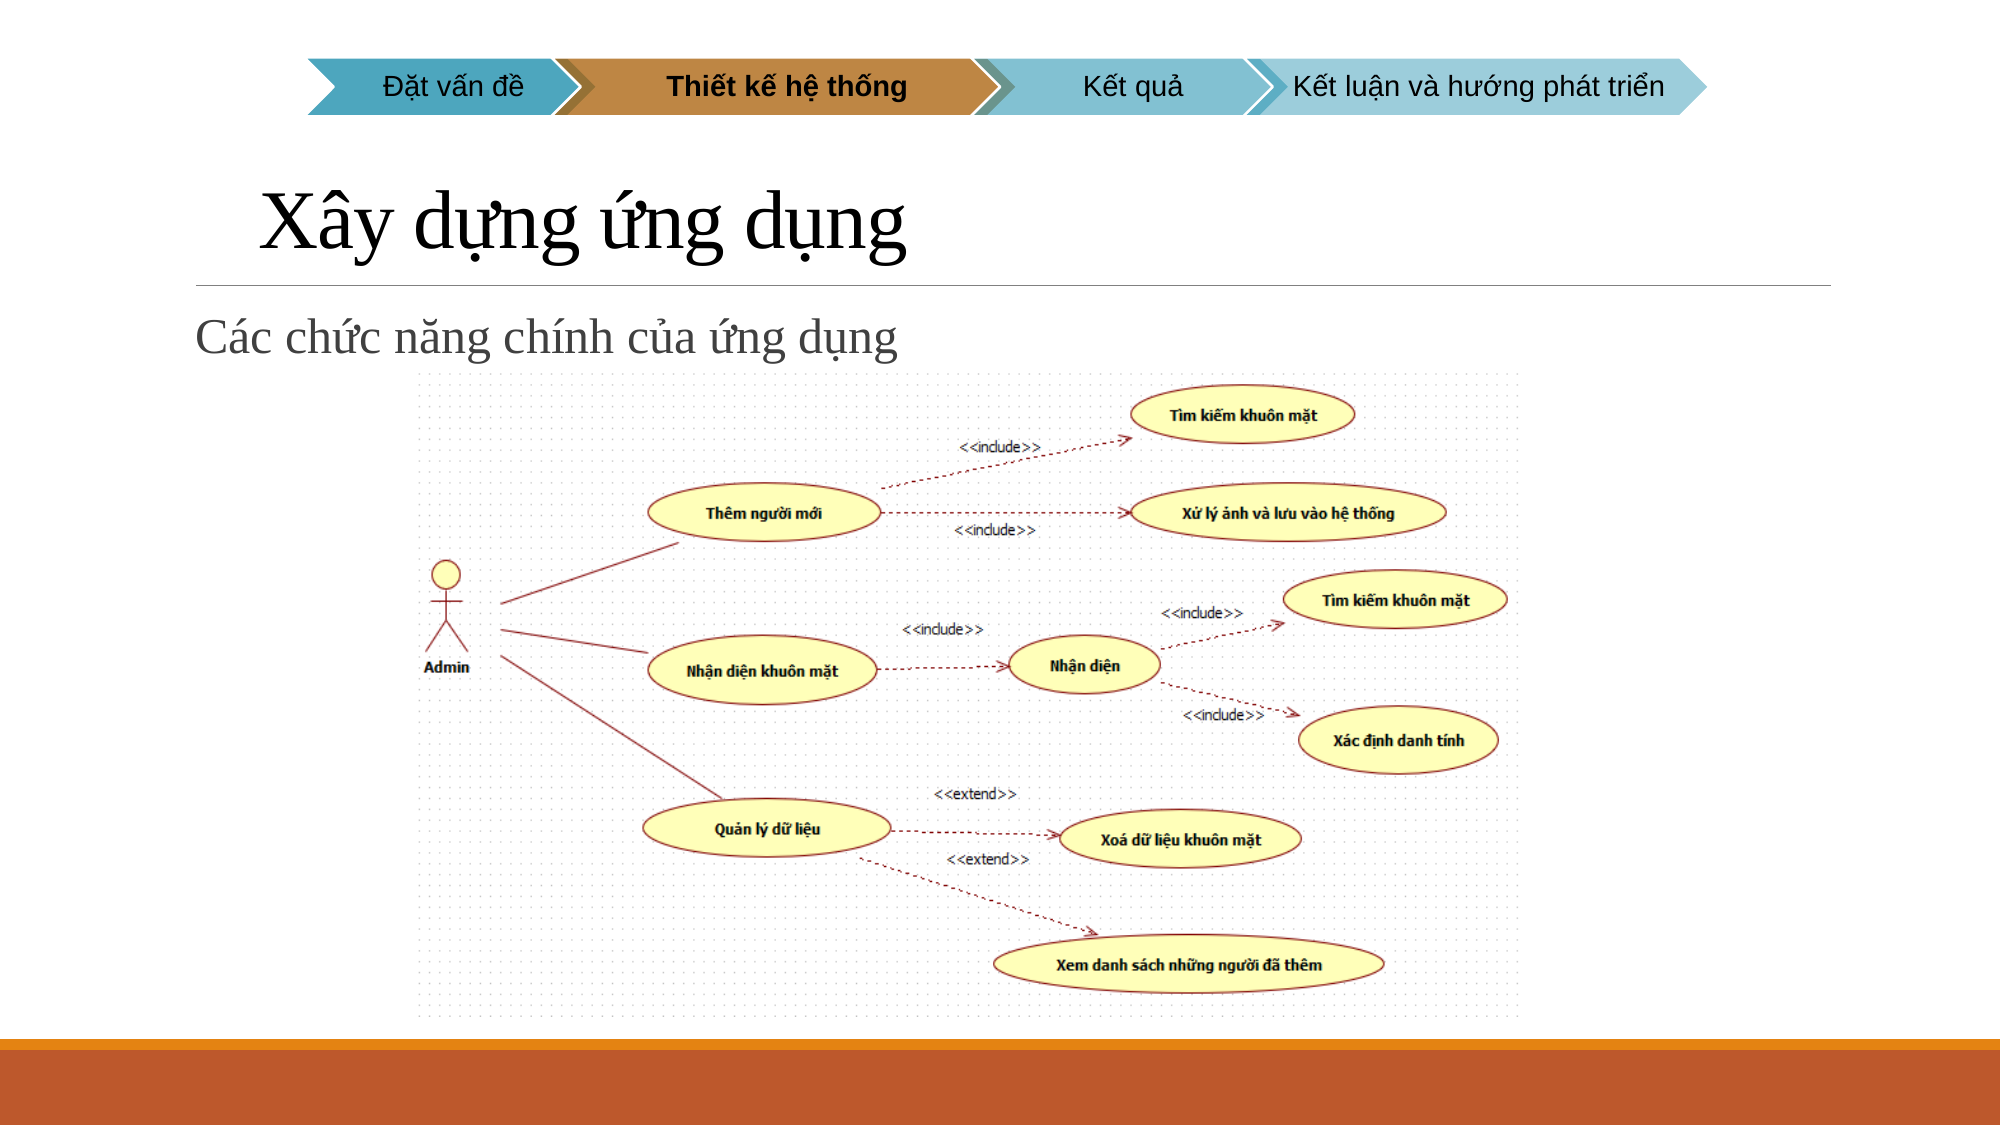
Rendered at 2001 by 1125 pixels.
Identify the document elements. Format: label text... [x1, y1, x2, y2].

picture [410, 363, 1527, 1018]
title Kết luận và hướng phát triển Xây dựng ứng dụng [243, 57, 1887, 274]
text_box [303, 56, 1711, 117]
list Các chức năng chính của ứng dụng [180, 302, 1830, 963]
